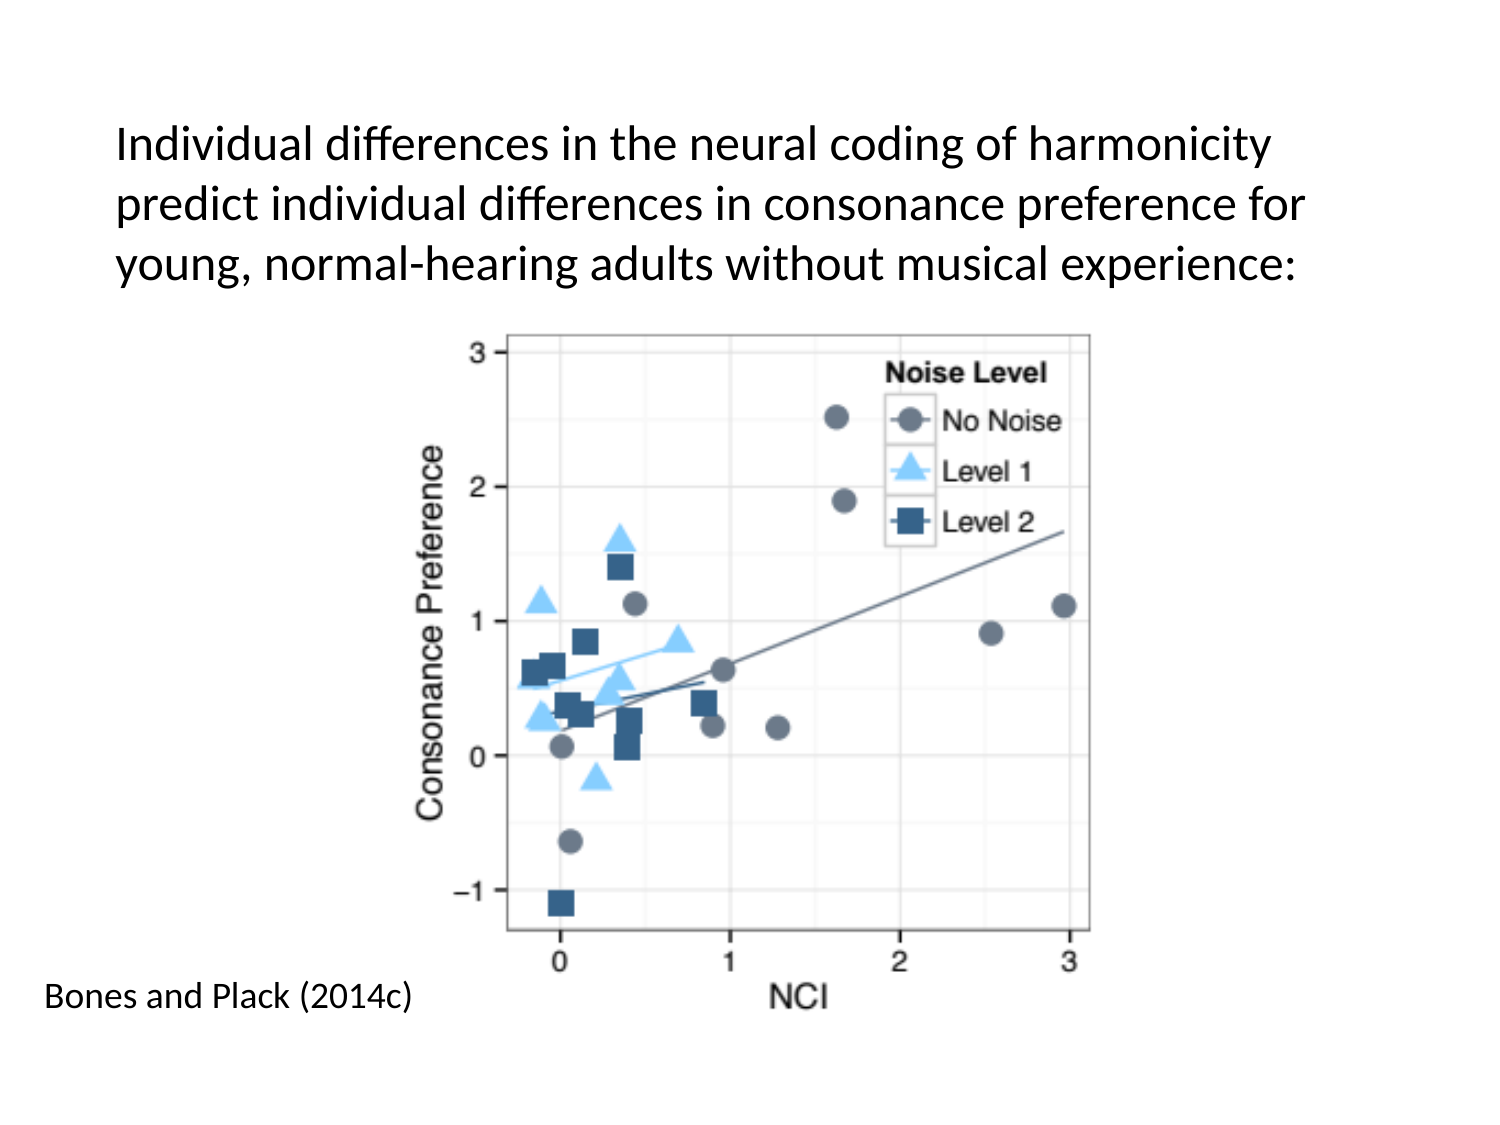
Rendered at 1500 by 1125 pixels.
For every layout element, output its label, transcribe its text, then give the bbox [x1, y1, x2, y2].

picture [386, 293, 1128, 1035]
text_box Bones and Plack (2014c) [29, 964, 386, 1024]
text_box Individual differences in the neural coding of harmonicity predict individual differences in consonance preference for young, normal-hearing adults without musical experience: [100, 125, 1436, 276]
